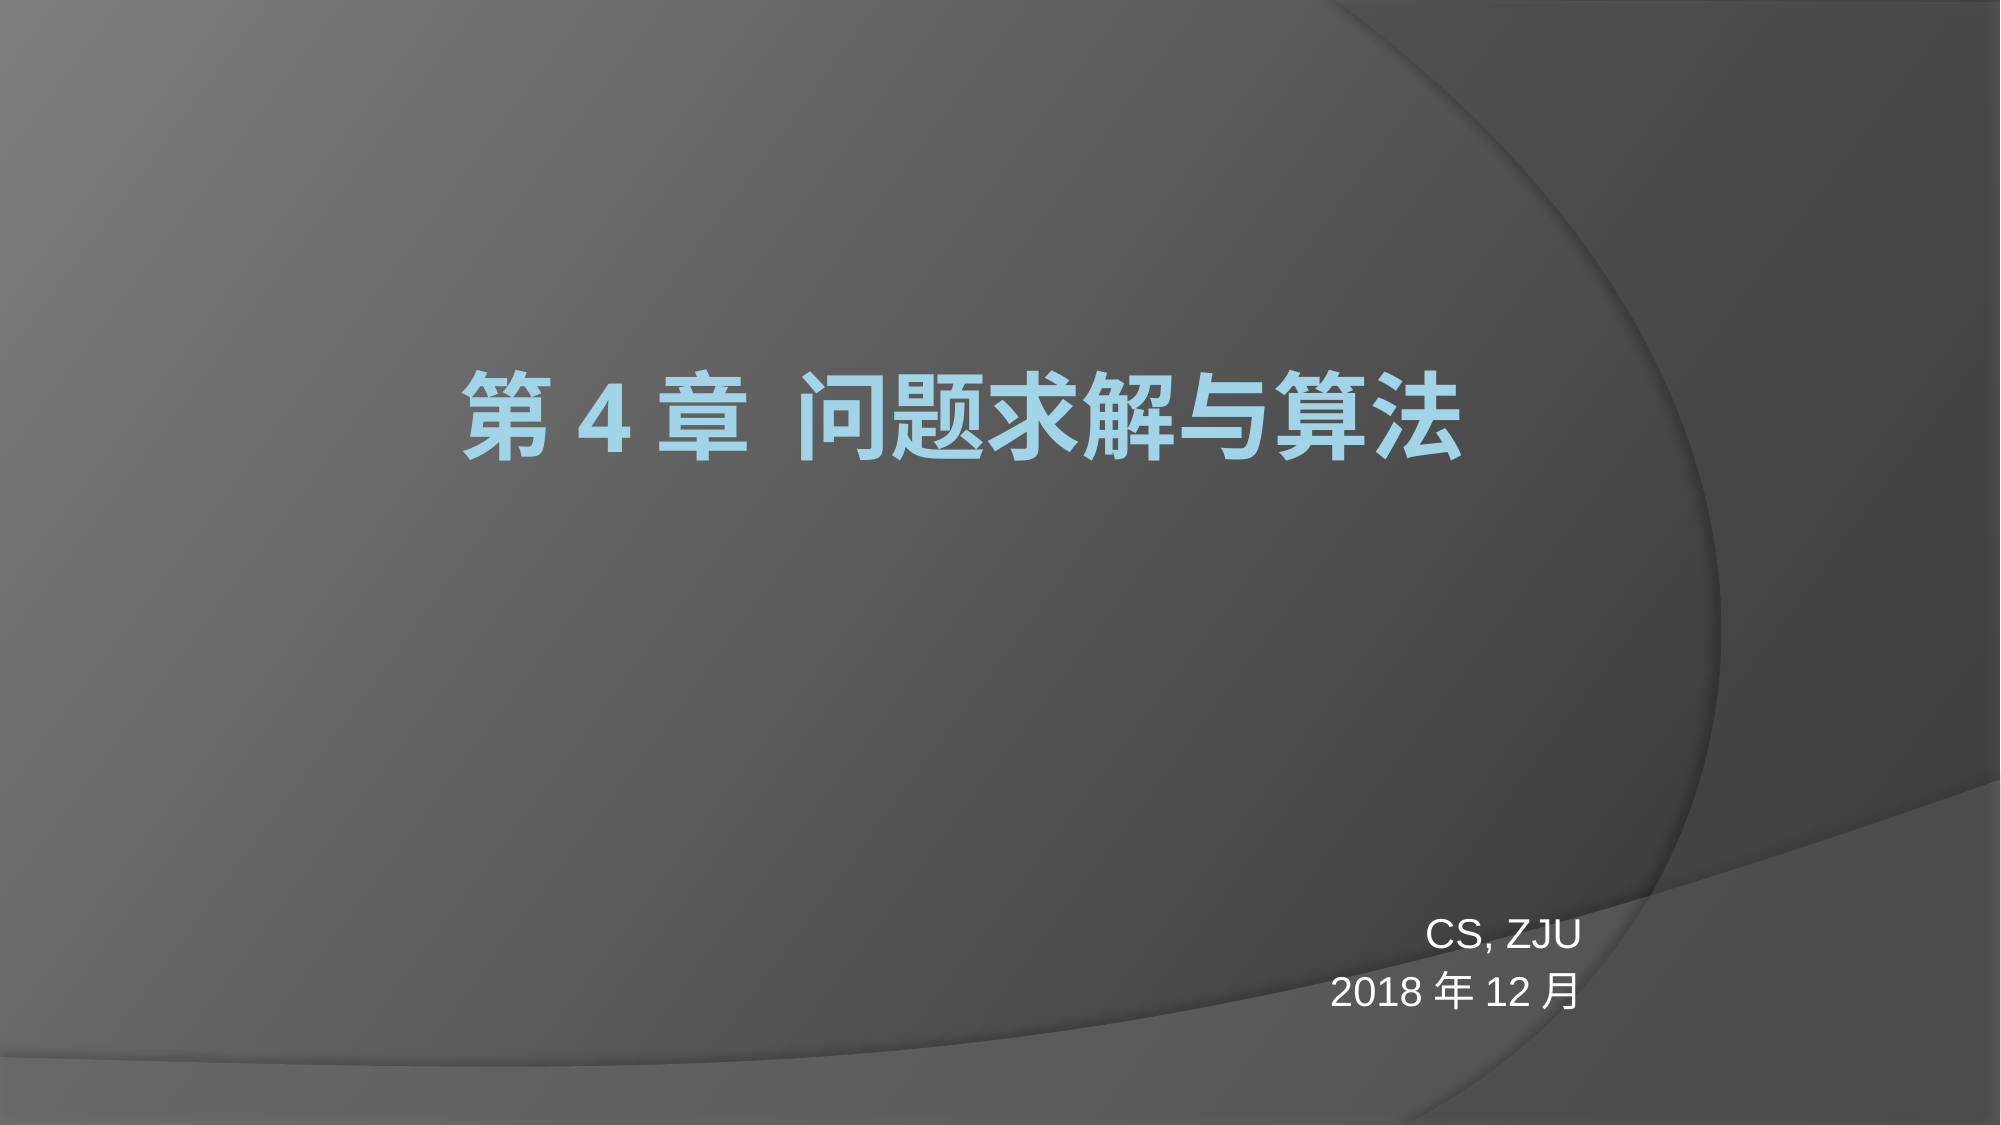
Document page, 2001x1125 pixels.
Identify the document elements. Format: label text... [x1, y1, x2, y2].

title 第4章 问题求解与算法 [451, 349, 1520, 539]
subtitle CS, ZJU 2018年12月 [527, 727, 1591, 1016]
